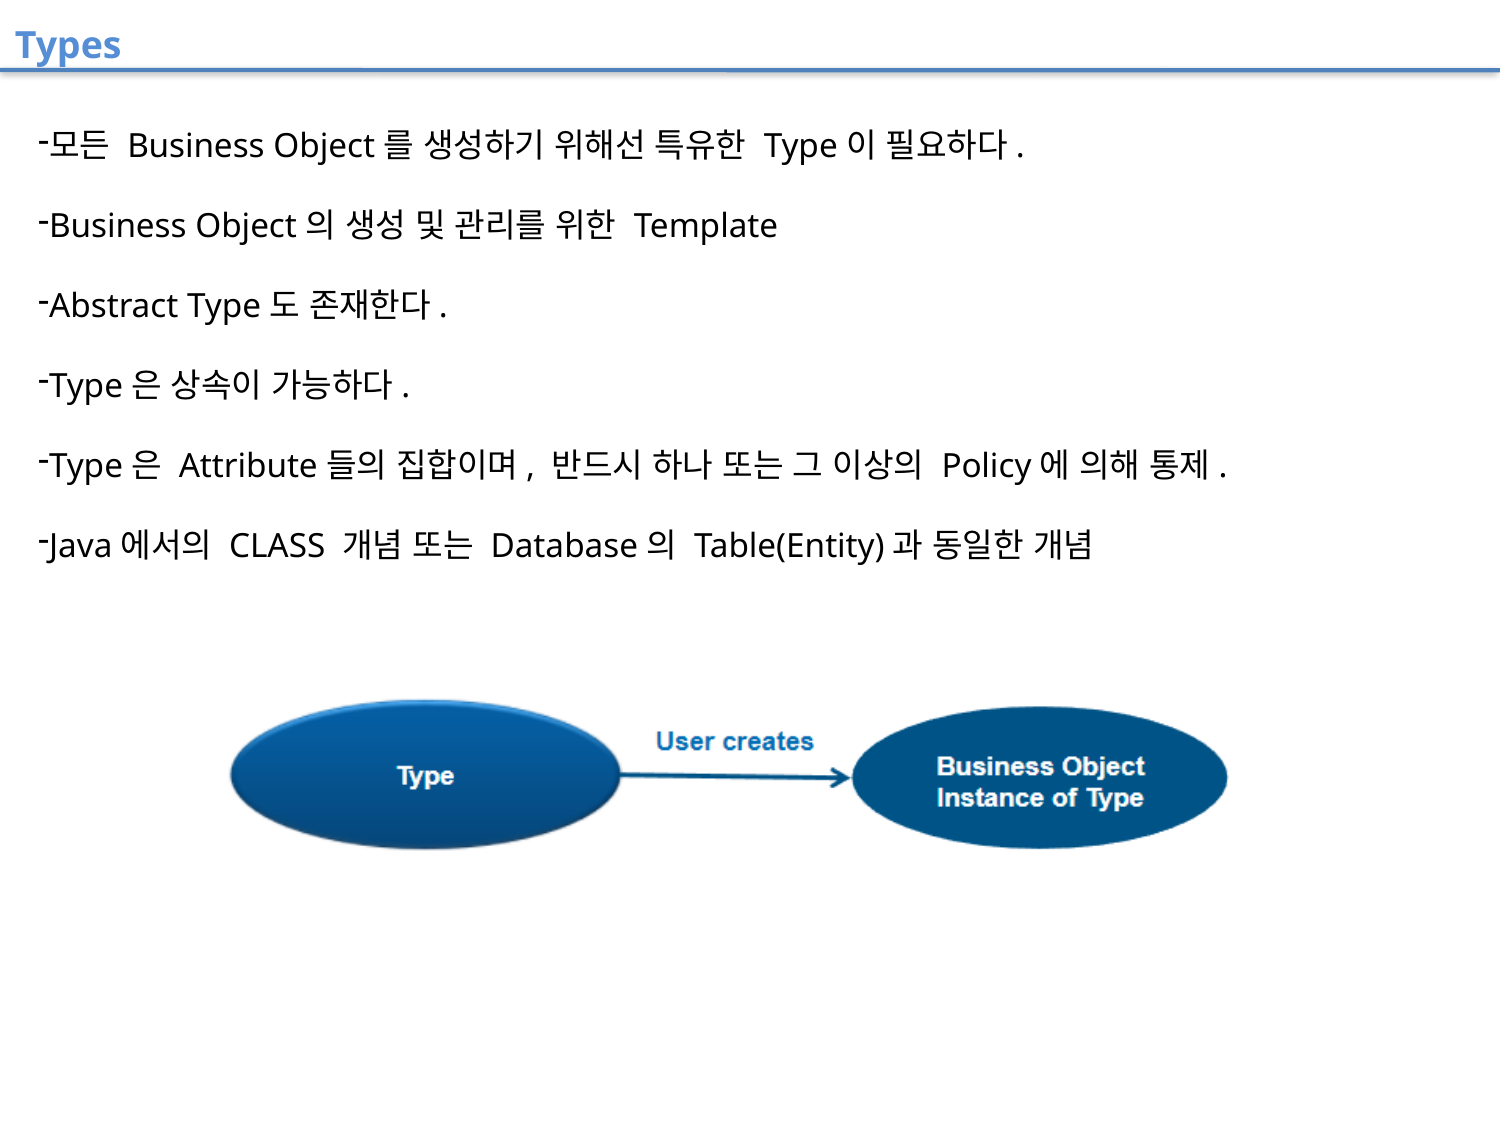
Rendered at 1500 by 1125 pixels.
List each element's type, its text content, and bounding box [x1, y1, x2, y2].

text_box 모든 Business Object를 생성하기 위해선 특유한 Type이 필요하다. Business Object의 생성 및 관리를 위한 Template Abstract Type도 존재한다. Type은 상속이 가능하다. Type은 Attribute들의 집합이며, 반드시 하나 또는 그 이상의 Policy에 의해 통제. Java에서의 CLASS 개념 또는 Database의 Table(Entity)과 동일한 개념 [23, 117, 1477, 571]
text_box Types [0, 13, 1090, 69]
picture [210, 691, 1268, 858]
